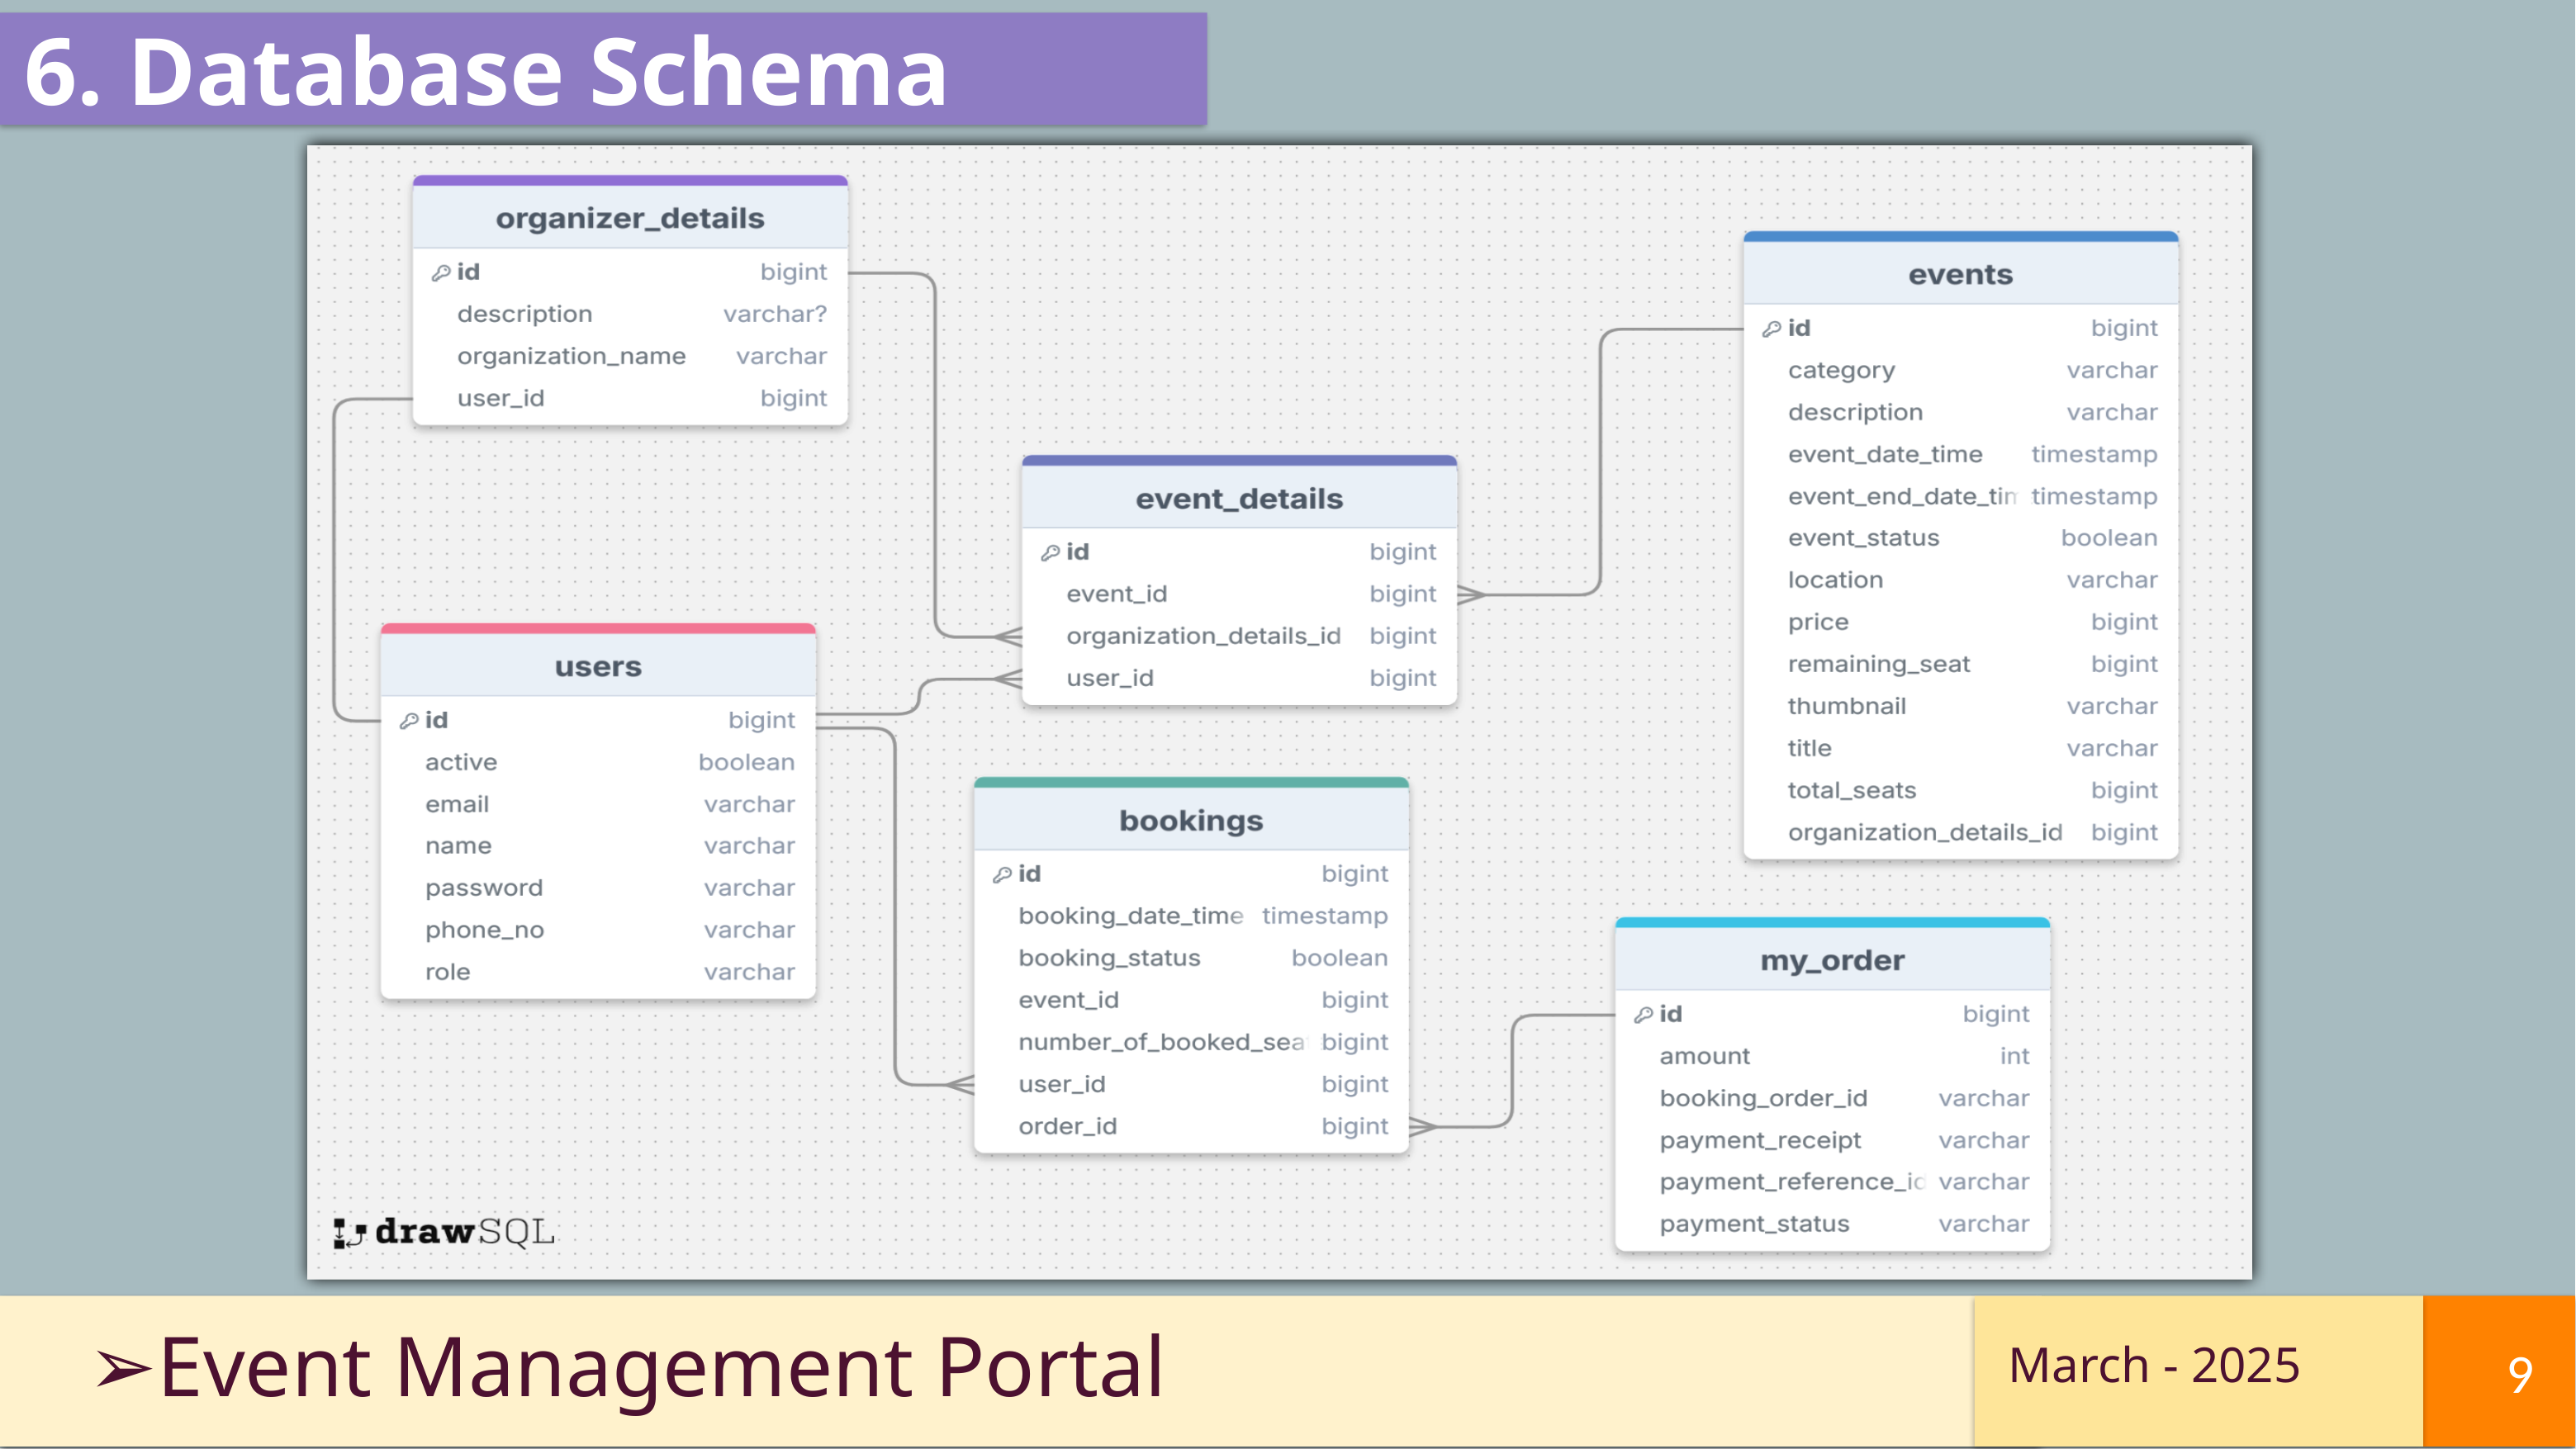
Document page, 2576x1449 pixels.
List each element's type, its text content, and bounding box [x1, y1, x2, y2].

picture [307, 144, 2253, 1280]
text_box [0, 1295, 2576, 1447]
text_box 6. Database Schema [0, 12, 1207, 125]
text_box [733, 106, 2576, 216]
